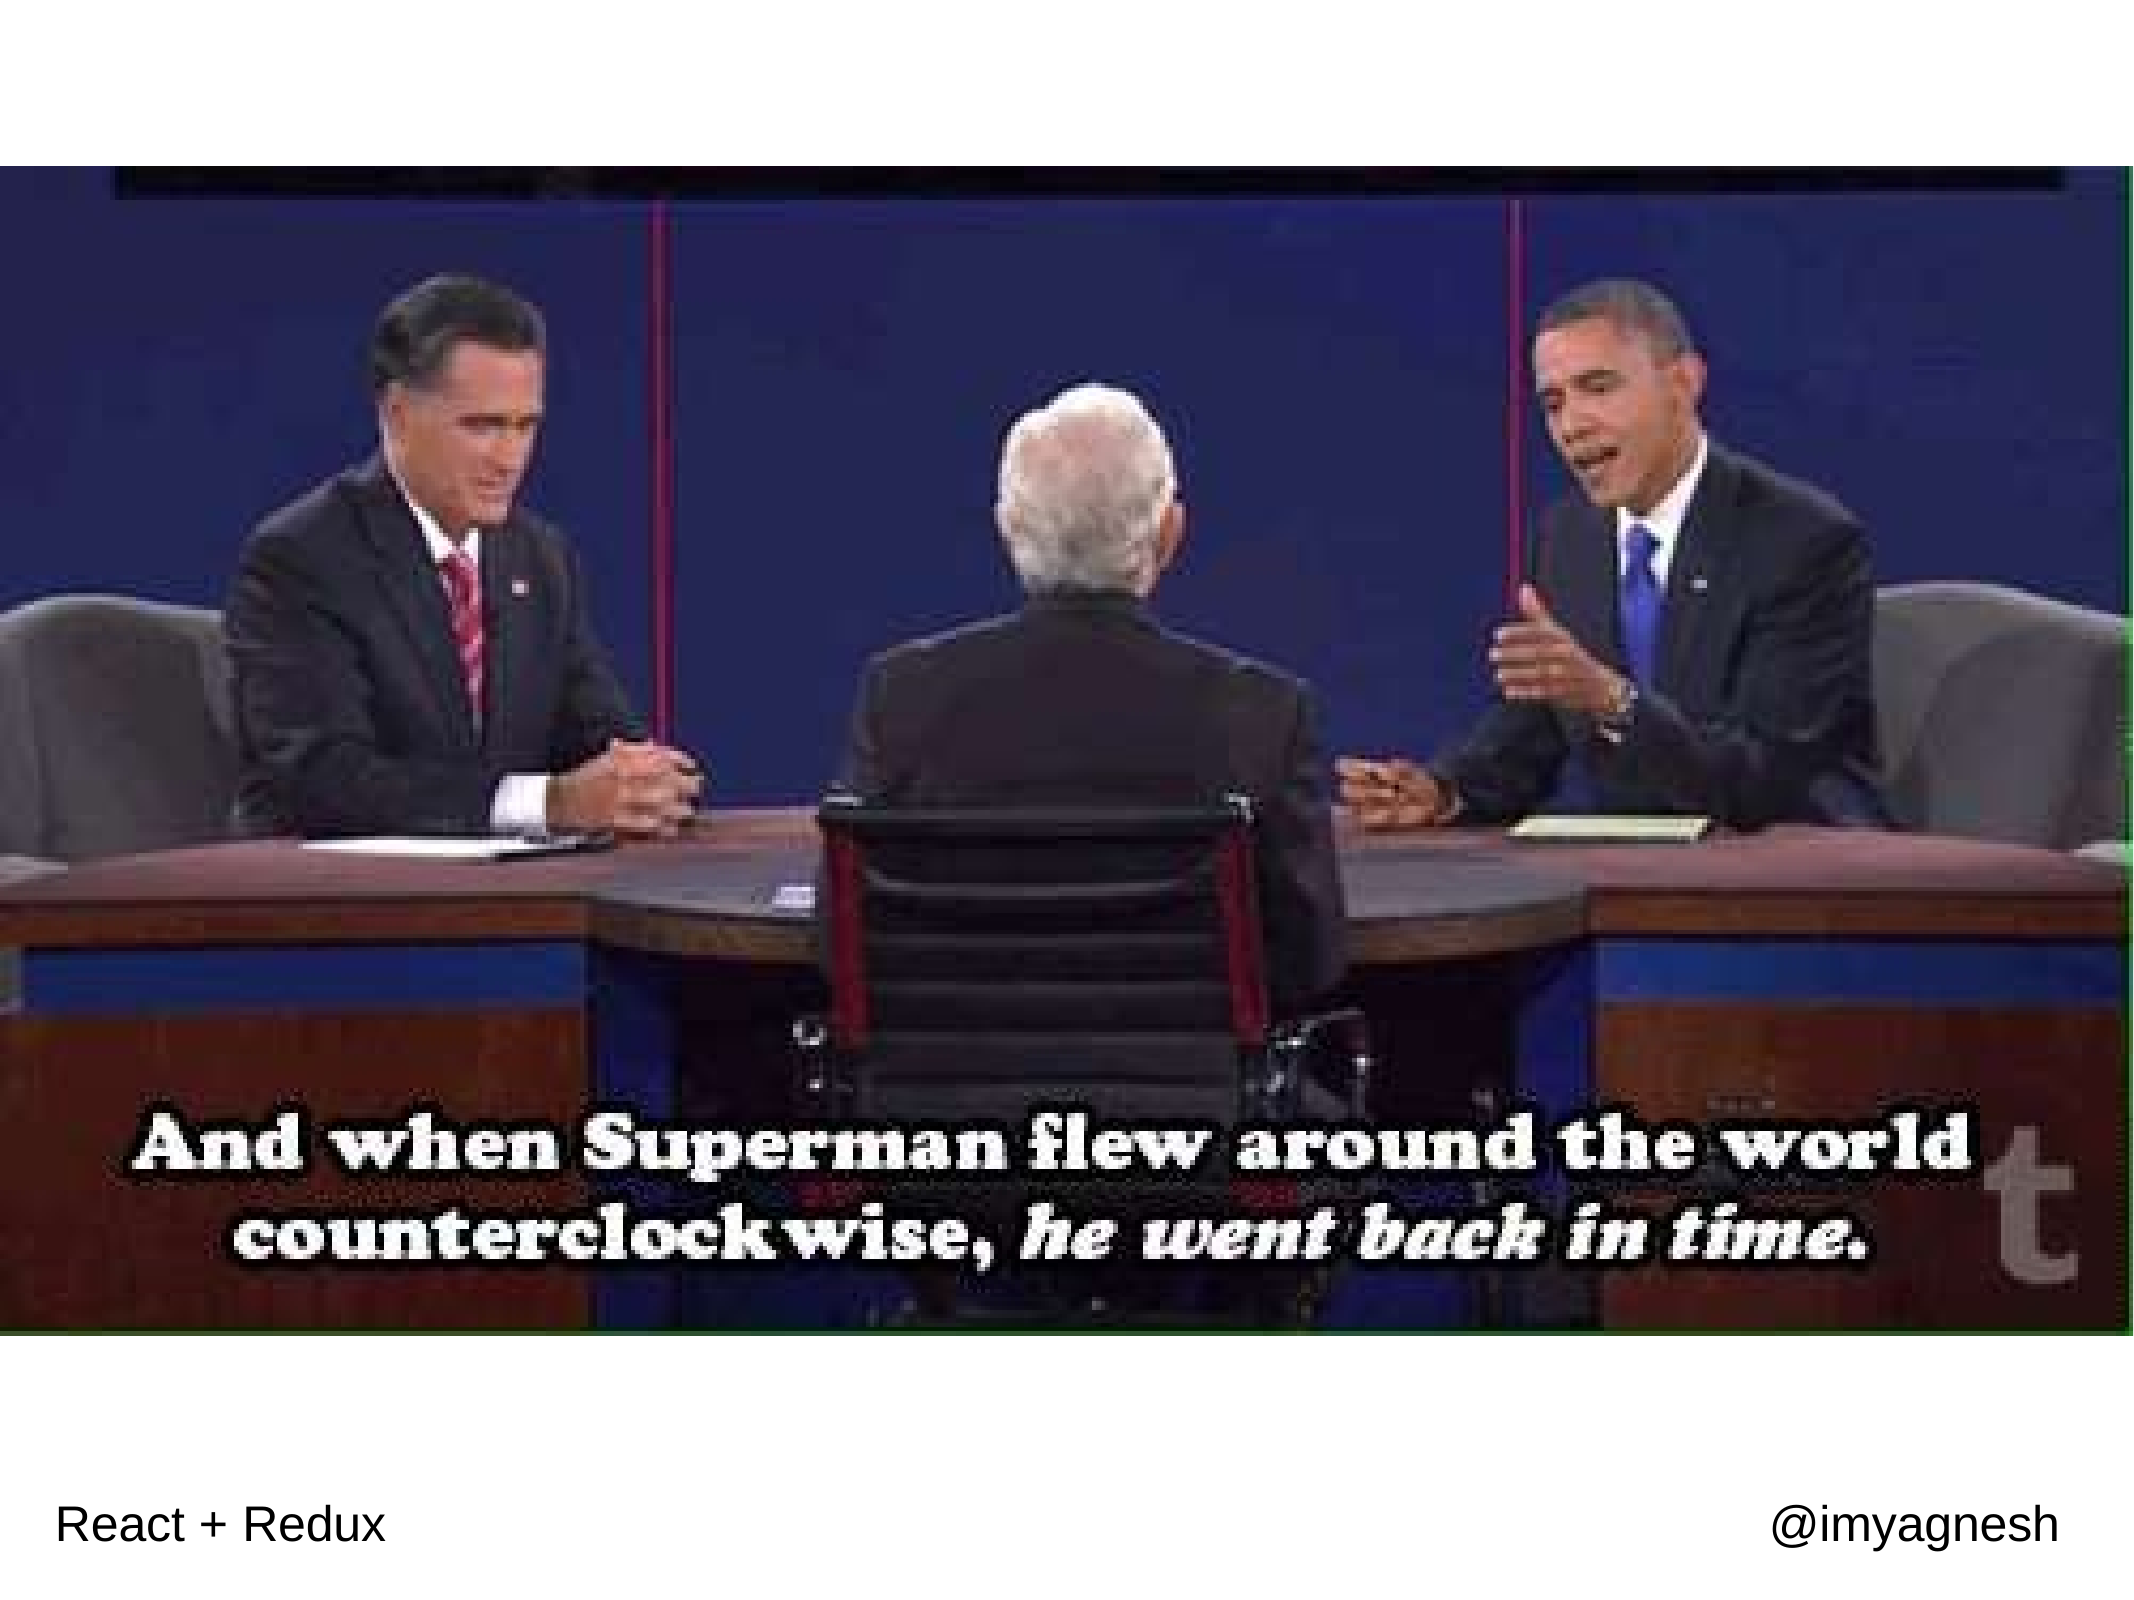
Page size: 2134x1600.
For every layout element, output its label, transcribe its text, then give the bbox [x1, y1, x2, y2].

footer React + Redux [53, 1493, 389, 1600]
slide_number @imyagnesh [1766, 1493, 2078, 1600]
text_box [0, 166, 2134, 1336]
